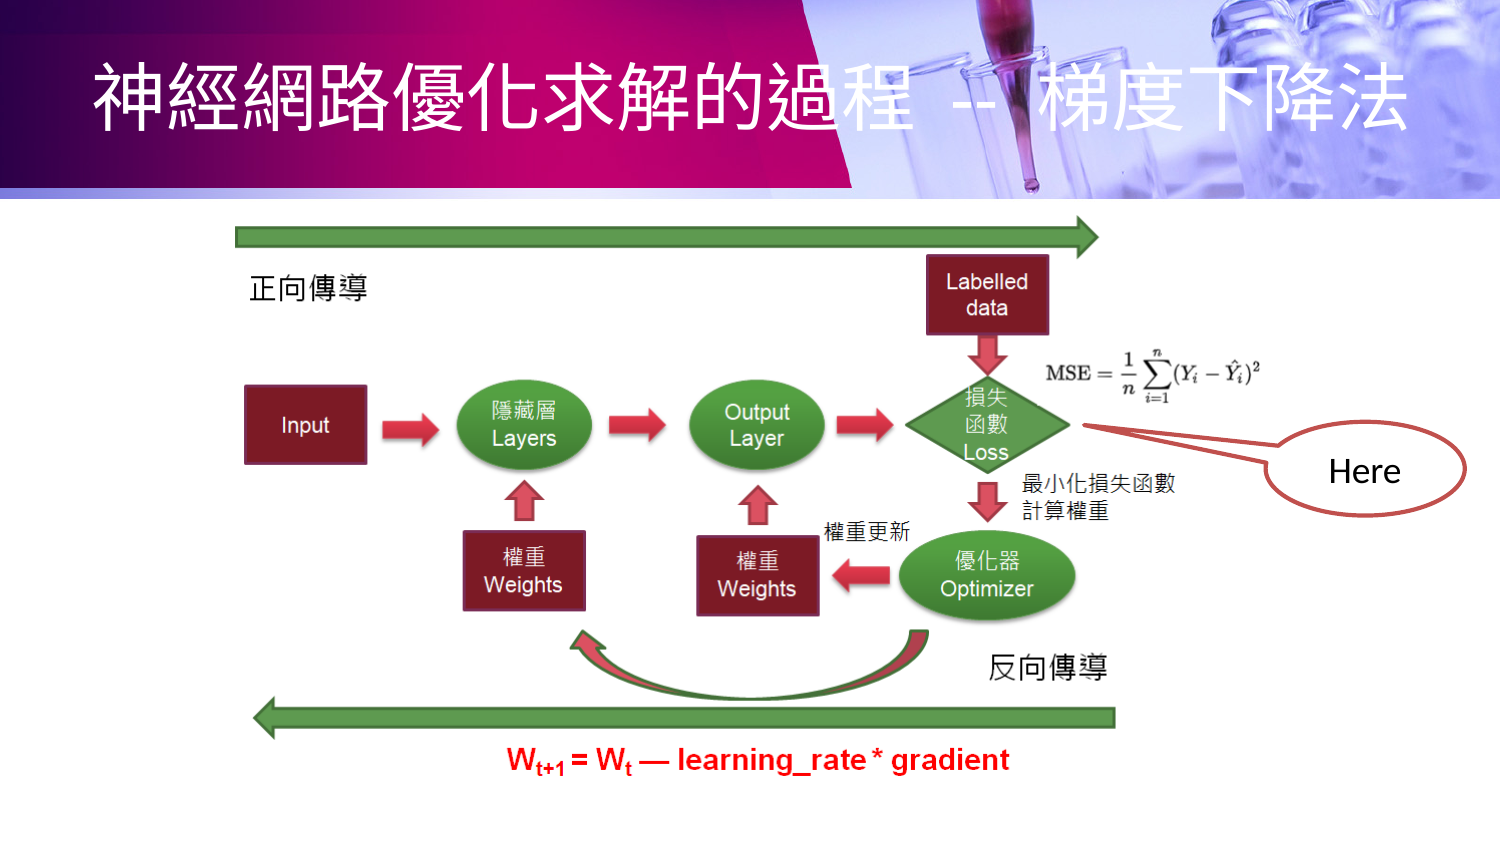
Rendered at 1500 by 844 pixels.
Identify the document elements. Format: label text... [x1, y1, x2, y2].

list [226, 213, 1276, 781]
picture [0, 0, 1500, 844]
text_box Here [1280, 419, 1467, 518]
title 神經網路優化求解的過程 -- 梯度下降法 [76, 33, 1431, 159]
